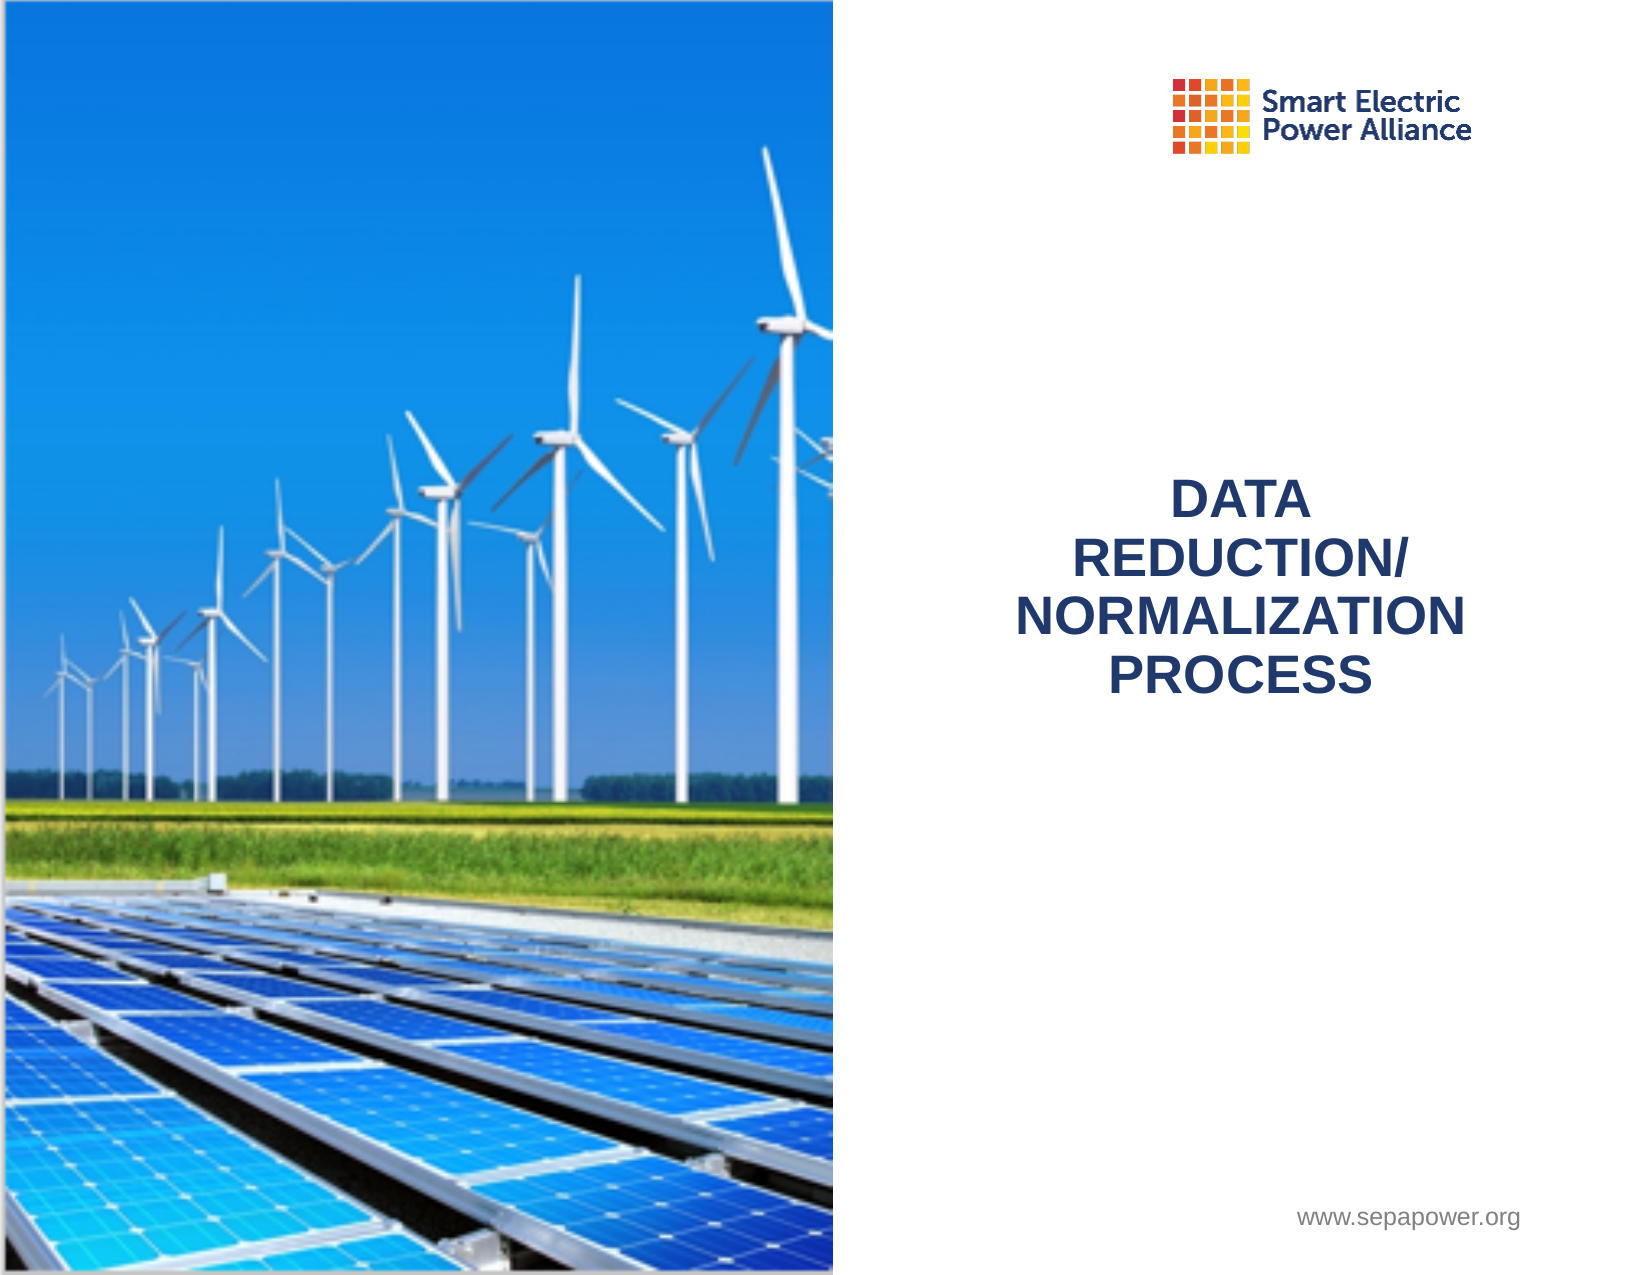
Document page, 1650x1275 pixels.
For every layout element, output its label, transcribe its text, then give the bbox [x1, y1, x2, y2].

footer www.sepapower.org [833, 1181, 1537, 1250]
picture [0, 0, 833, 1275]
picture [1164, 70, 1481, 161]
title DATA REDUCTION/NORMALIZATION PROCESS [833, 463, 1650, 1072]
